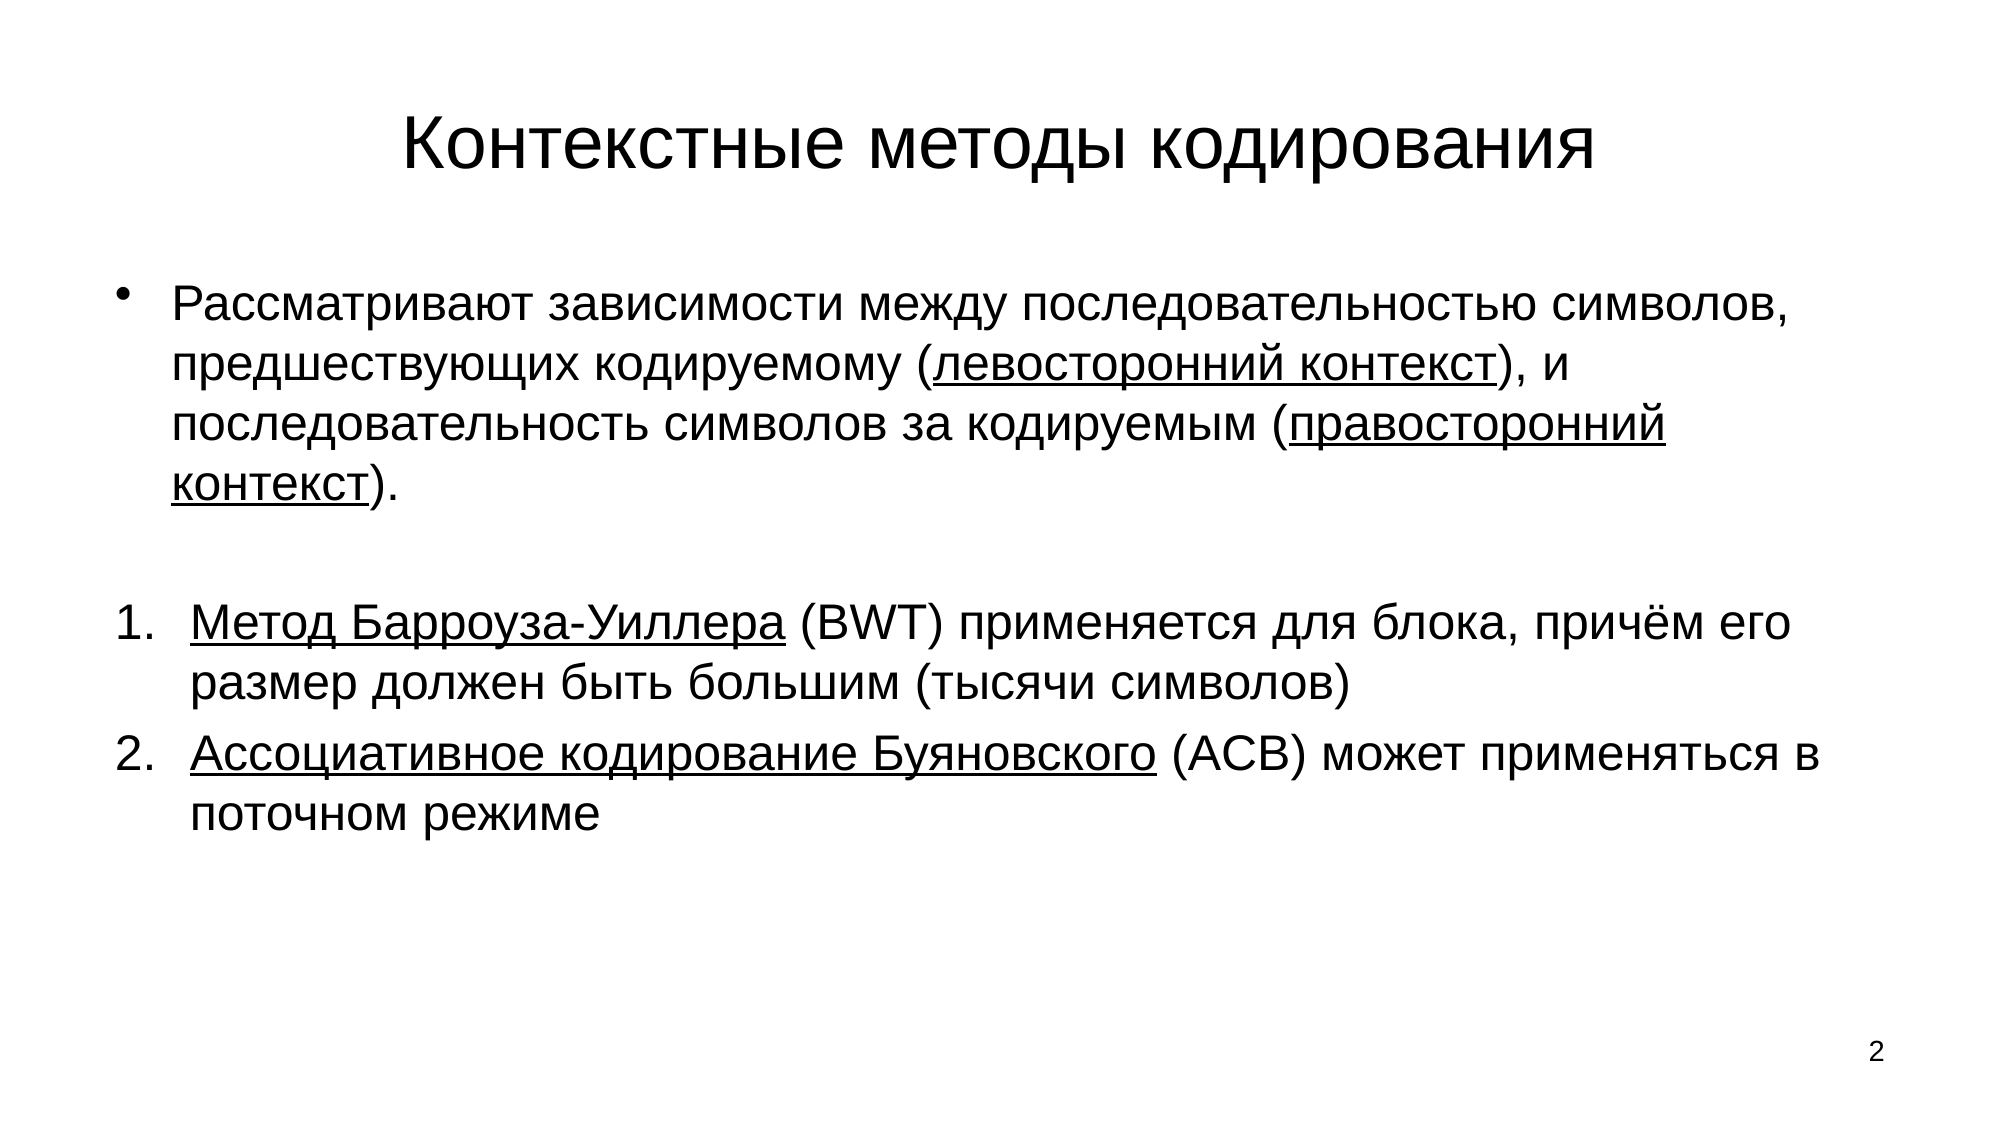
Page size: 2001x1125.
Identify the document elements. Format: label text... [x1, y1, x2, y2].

slide_number 2 [1433, 1024, 1901, 1103]
list Рассматривают зависимости между последовательностью символов, предшествующих кодируемому (левосторонний контекст), и последовательность символов за кодируемым (правосторонний контекст). Метод Барроуза-Уиллера (BWT) применяется для блока, причём его размер должен быть большим (тысячи символов) Ассоциативное кодирование Буяновского (ACB) может применяться в поточном режиме [99, 262, 1900, 1005]
title Контекстные методы кодирования [99, 45, 1900, 233]
